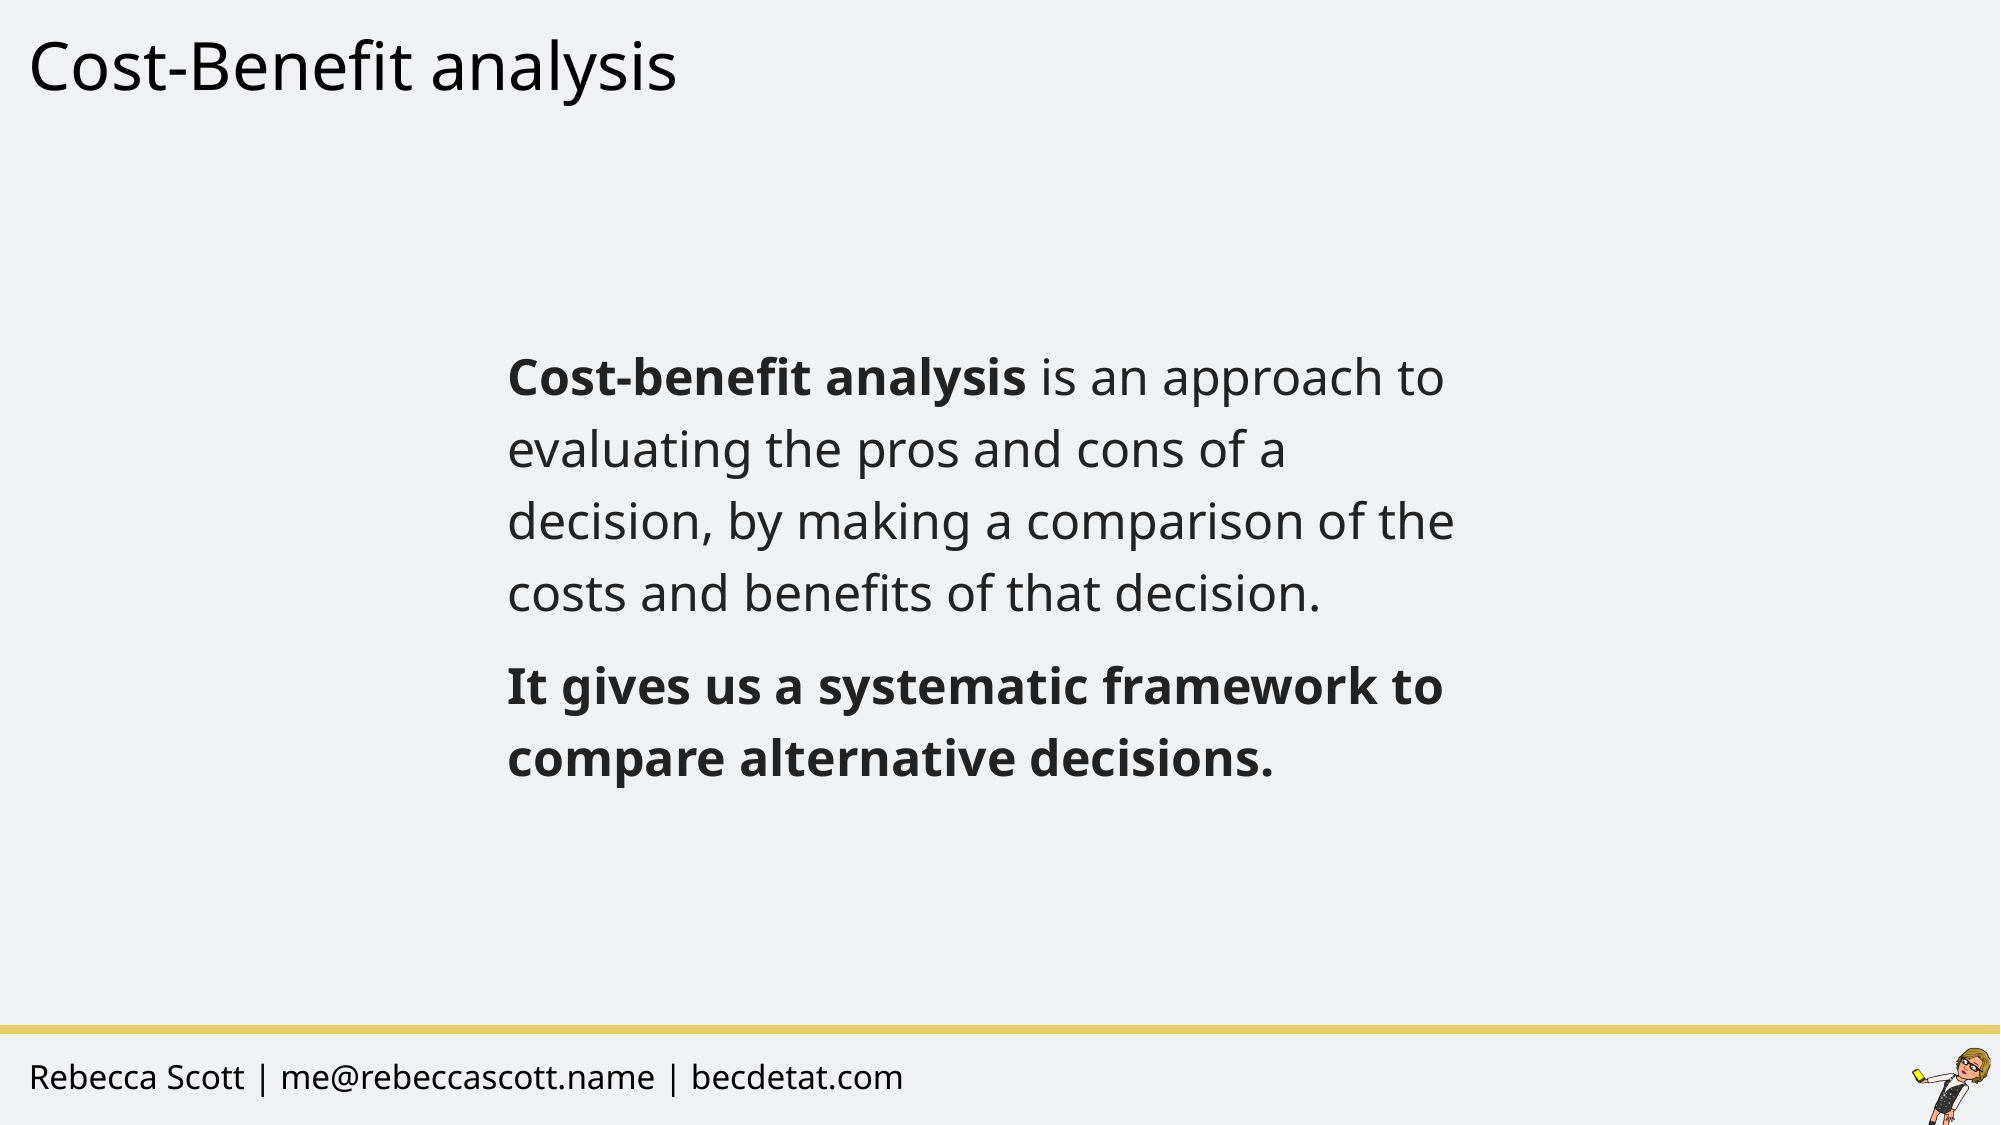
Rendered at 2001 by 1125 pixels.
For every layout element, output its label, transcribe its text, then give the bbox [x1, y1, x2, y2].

picture [1906, 1031, 2000, 1125]
text_box Cost-benefit analysis is an approach to evaluating the pros and cons of a decision, by making a comparison of the costs and benefits of that decision. It gives us a systematic framework to compare alternative decisions. [492, 326, 1508, 799]
text_box Rebecca Scott | me@rebeccascott.name | becdetat.com [13, 1041, 952, 1125]
text_box [0, 1028, 2000, 1125]
text_box Cost-Benefit analysis [13, 0, 952, 115]
